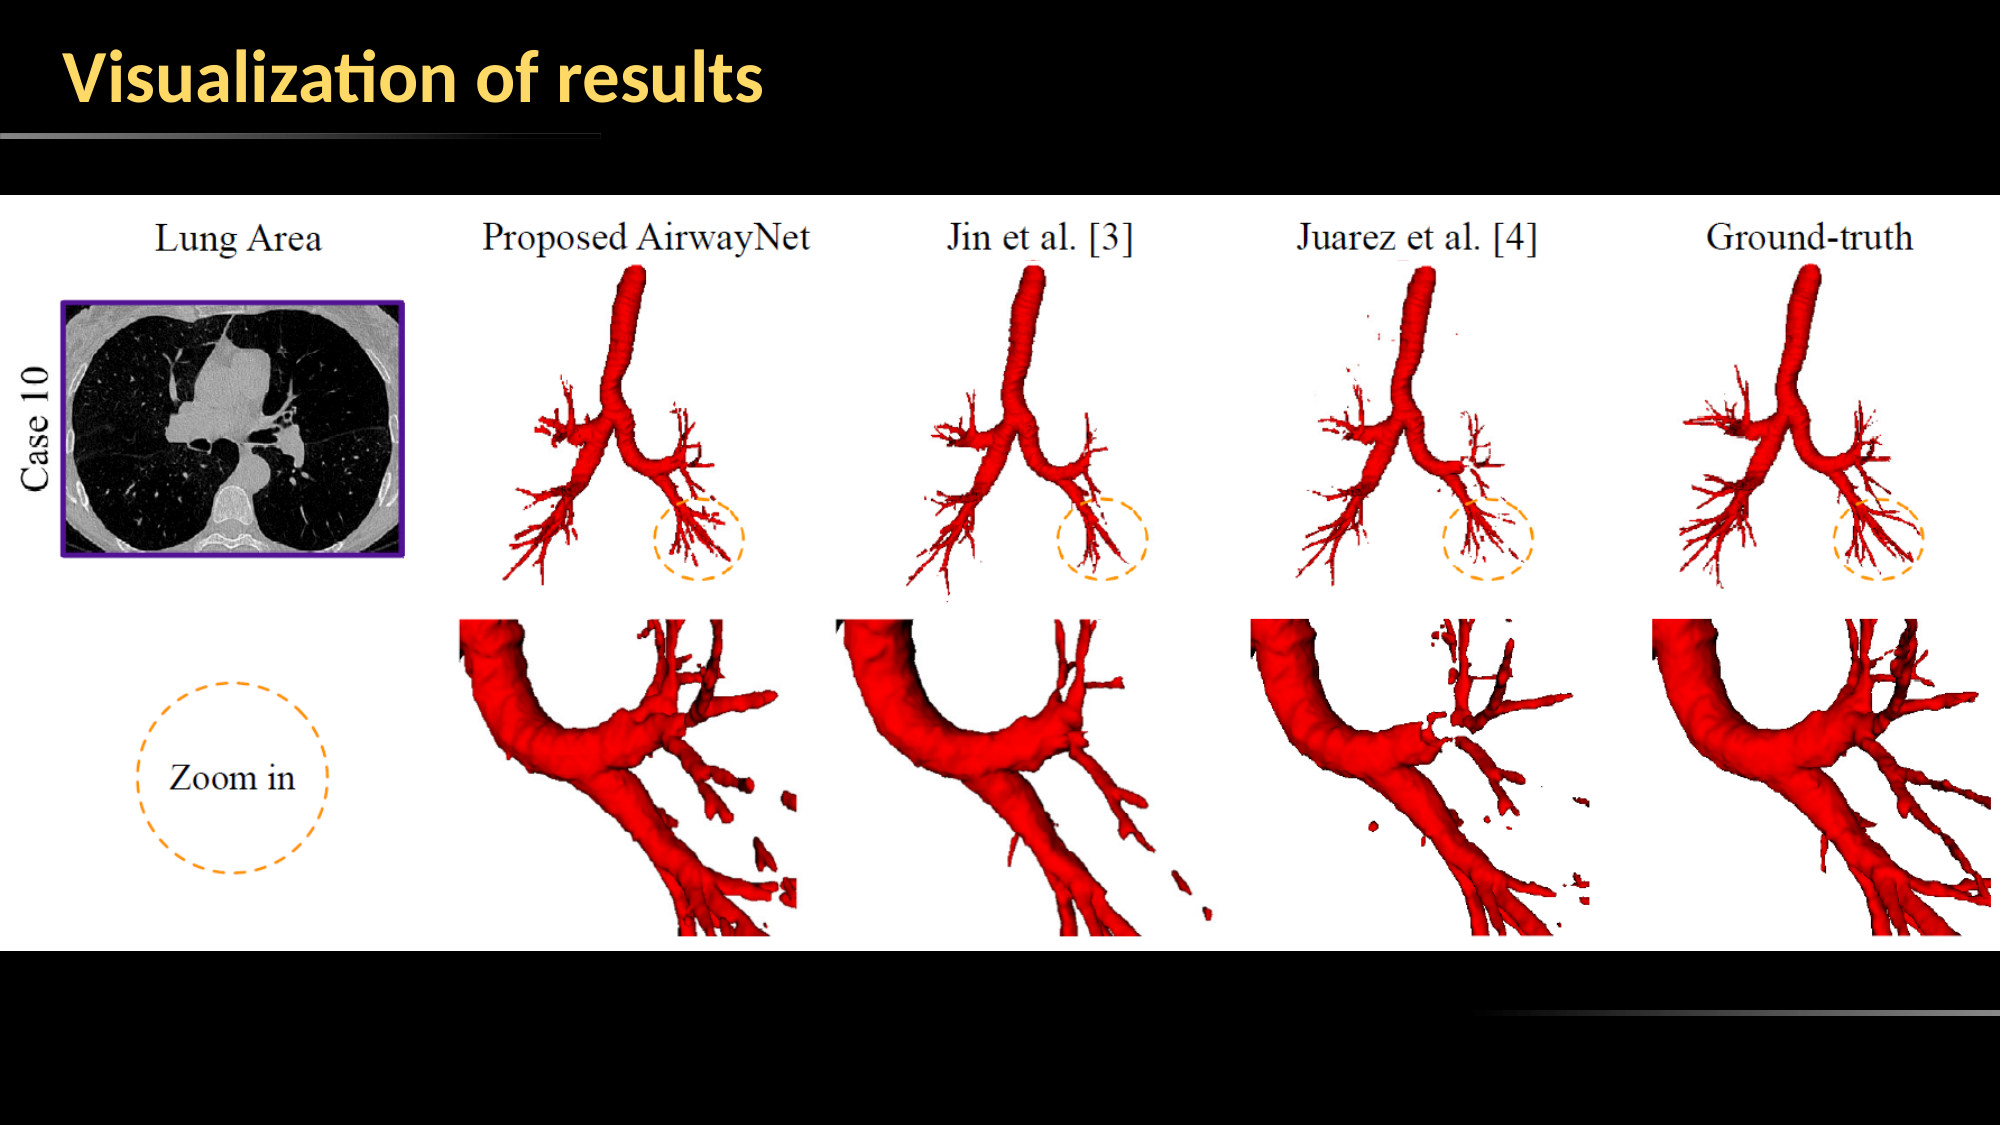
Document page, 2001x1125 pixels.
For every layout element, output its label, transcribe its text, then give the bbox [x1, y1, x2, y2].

title Visualization of results [47, 0, 1942, 167]
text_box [0, 195, 2000, 952]
picture [1, 134, 47, 139]
picture [1400, 1010, 2000, 1016]
